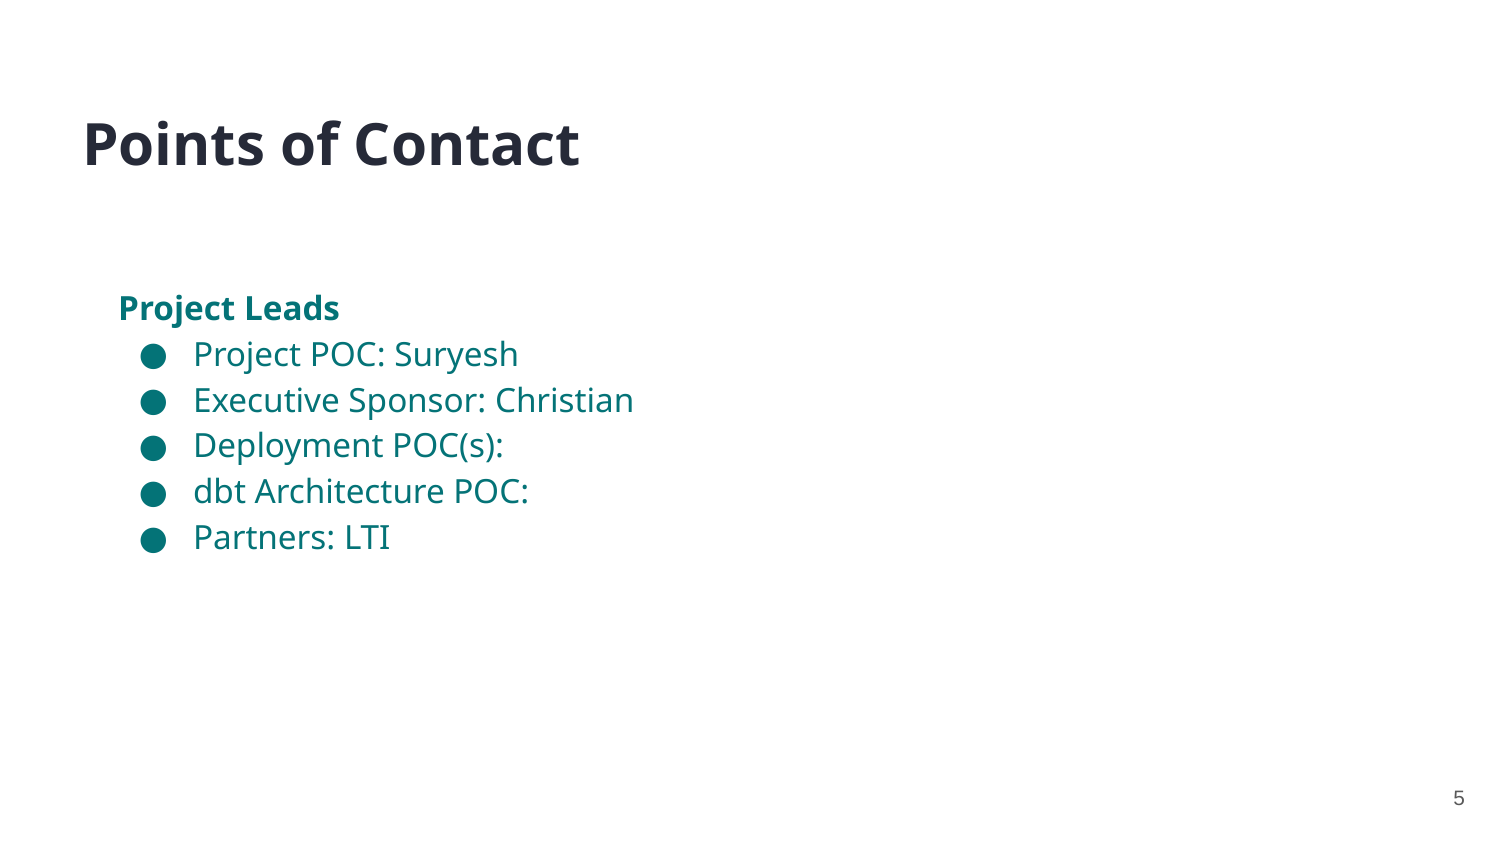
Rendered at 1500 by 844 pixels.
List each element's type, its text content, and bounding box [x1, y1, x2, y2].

text_box Project Leads Project POC: Suryesh Executive Sponsor: Christian Deployment POC(s): dbt Architecture POC: Partners: LTI [103, 266, 1331, 765]
text_box Points of Contact [67, 92, 1373, 171]
slide_number 5 [1389, 764, 1480, 830]
